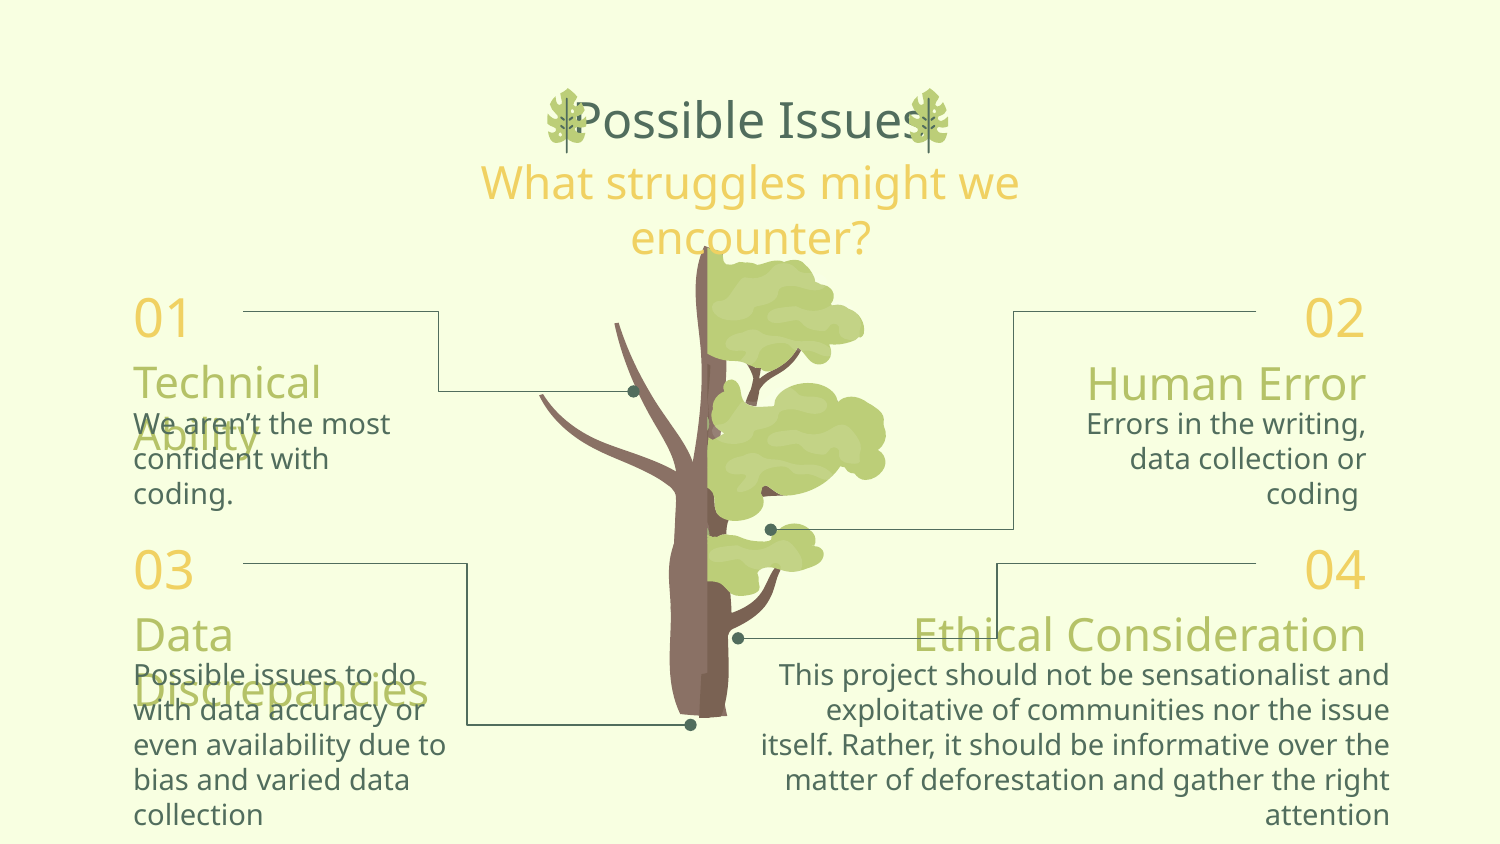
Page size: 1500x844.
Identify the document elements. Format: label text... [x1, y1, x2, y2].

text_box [737, 563, 1257, 639]
title Possible Issues [118, 73, 1382, 168]
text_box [1051, 267, 1383, 471]
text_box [117, 267, 429, 471]
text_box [908, 87, 949, 154]
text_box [117, 520, 495, 769]
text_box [243, 563, 691, 726]
text_box What struggles might we encounter? [357, 138, 1144, 201]
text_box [243, 311, 634, 392]
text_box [737, 519, 1406, 804]
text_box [698, 247, 888, 718]
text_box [538, 245, 699, 563]
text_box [770, 311, 1257, 530]
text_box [547, 87, 587, 154]
